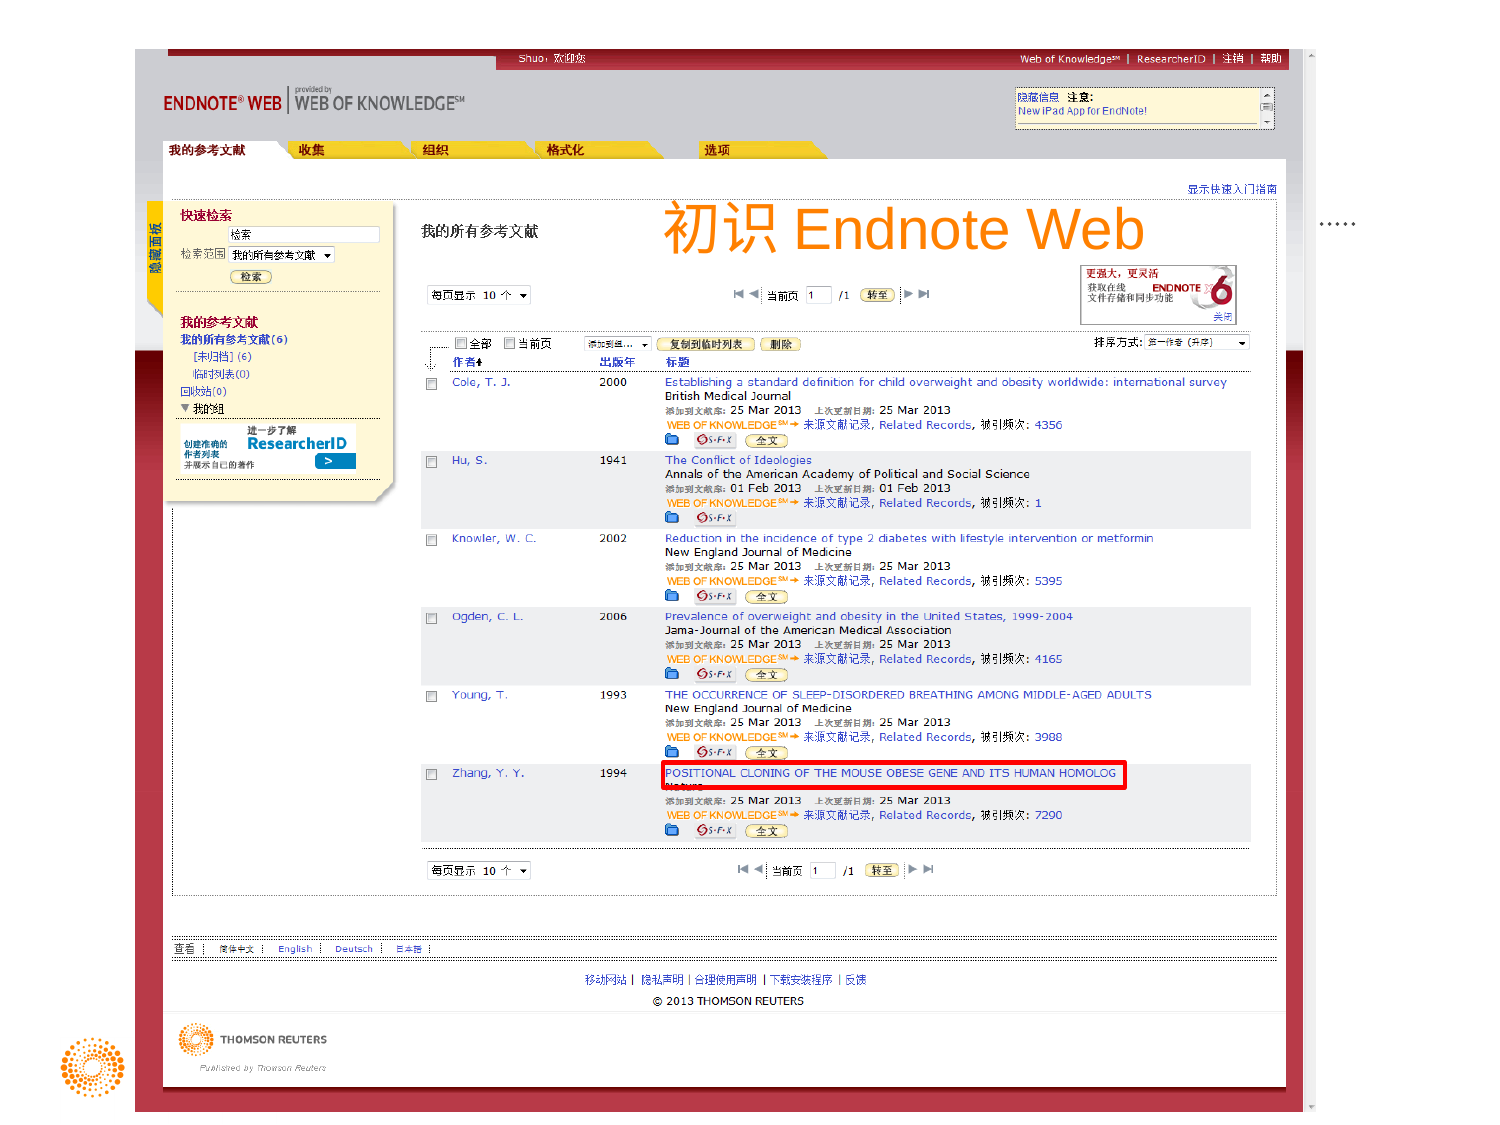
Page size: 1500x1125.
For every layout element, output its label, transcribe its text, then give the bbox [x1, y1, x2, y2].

picture [60, 49, 1316, 1125]
title 初识Endnote Web [1319, 125, 1500, 263]
